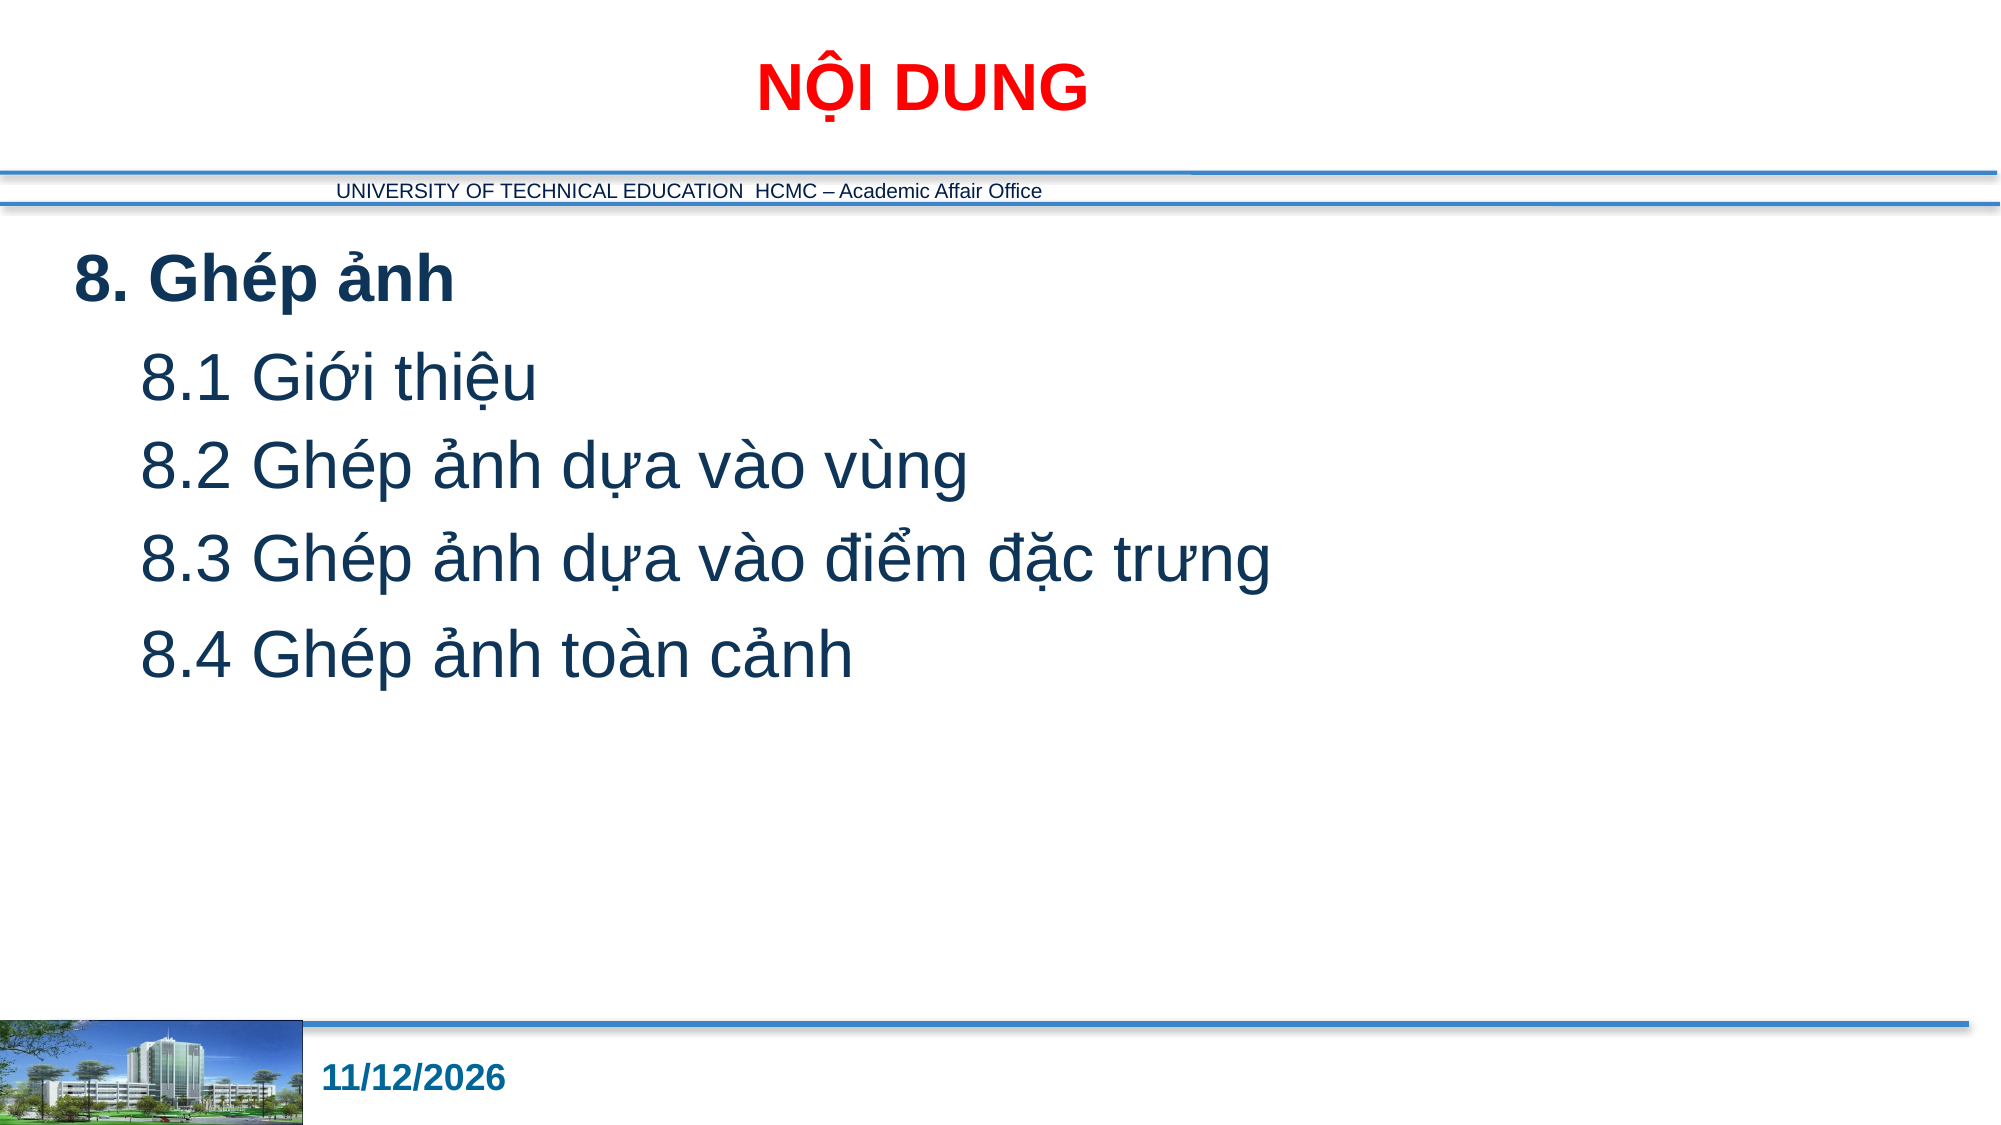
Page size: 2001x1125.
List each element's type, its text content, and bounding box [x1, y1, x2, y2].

text_box 8.4 Ghép ảnh toàn cảnh [125, 602, 1272, 698]
picture [0, 1020, 303, 1125]
text_box 8.2 Ghép ảnh dựa vào vùng [125, 414, 1647, 507]
text_box 10/7/2021 [306, 1045, 521, 1106]
text_box 8.3 Ghép ảnh dựa vào điểm đặc trưng [125, 507, 1647, 602]
text_box 8.1 Giới thiệu [125, 326, 1247, 414]
text_box 8. Ghép ảnh [59, 227, 1181, 322]
text_box NỘI DUNG [741, 36, 1106, 132]
